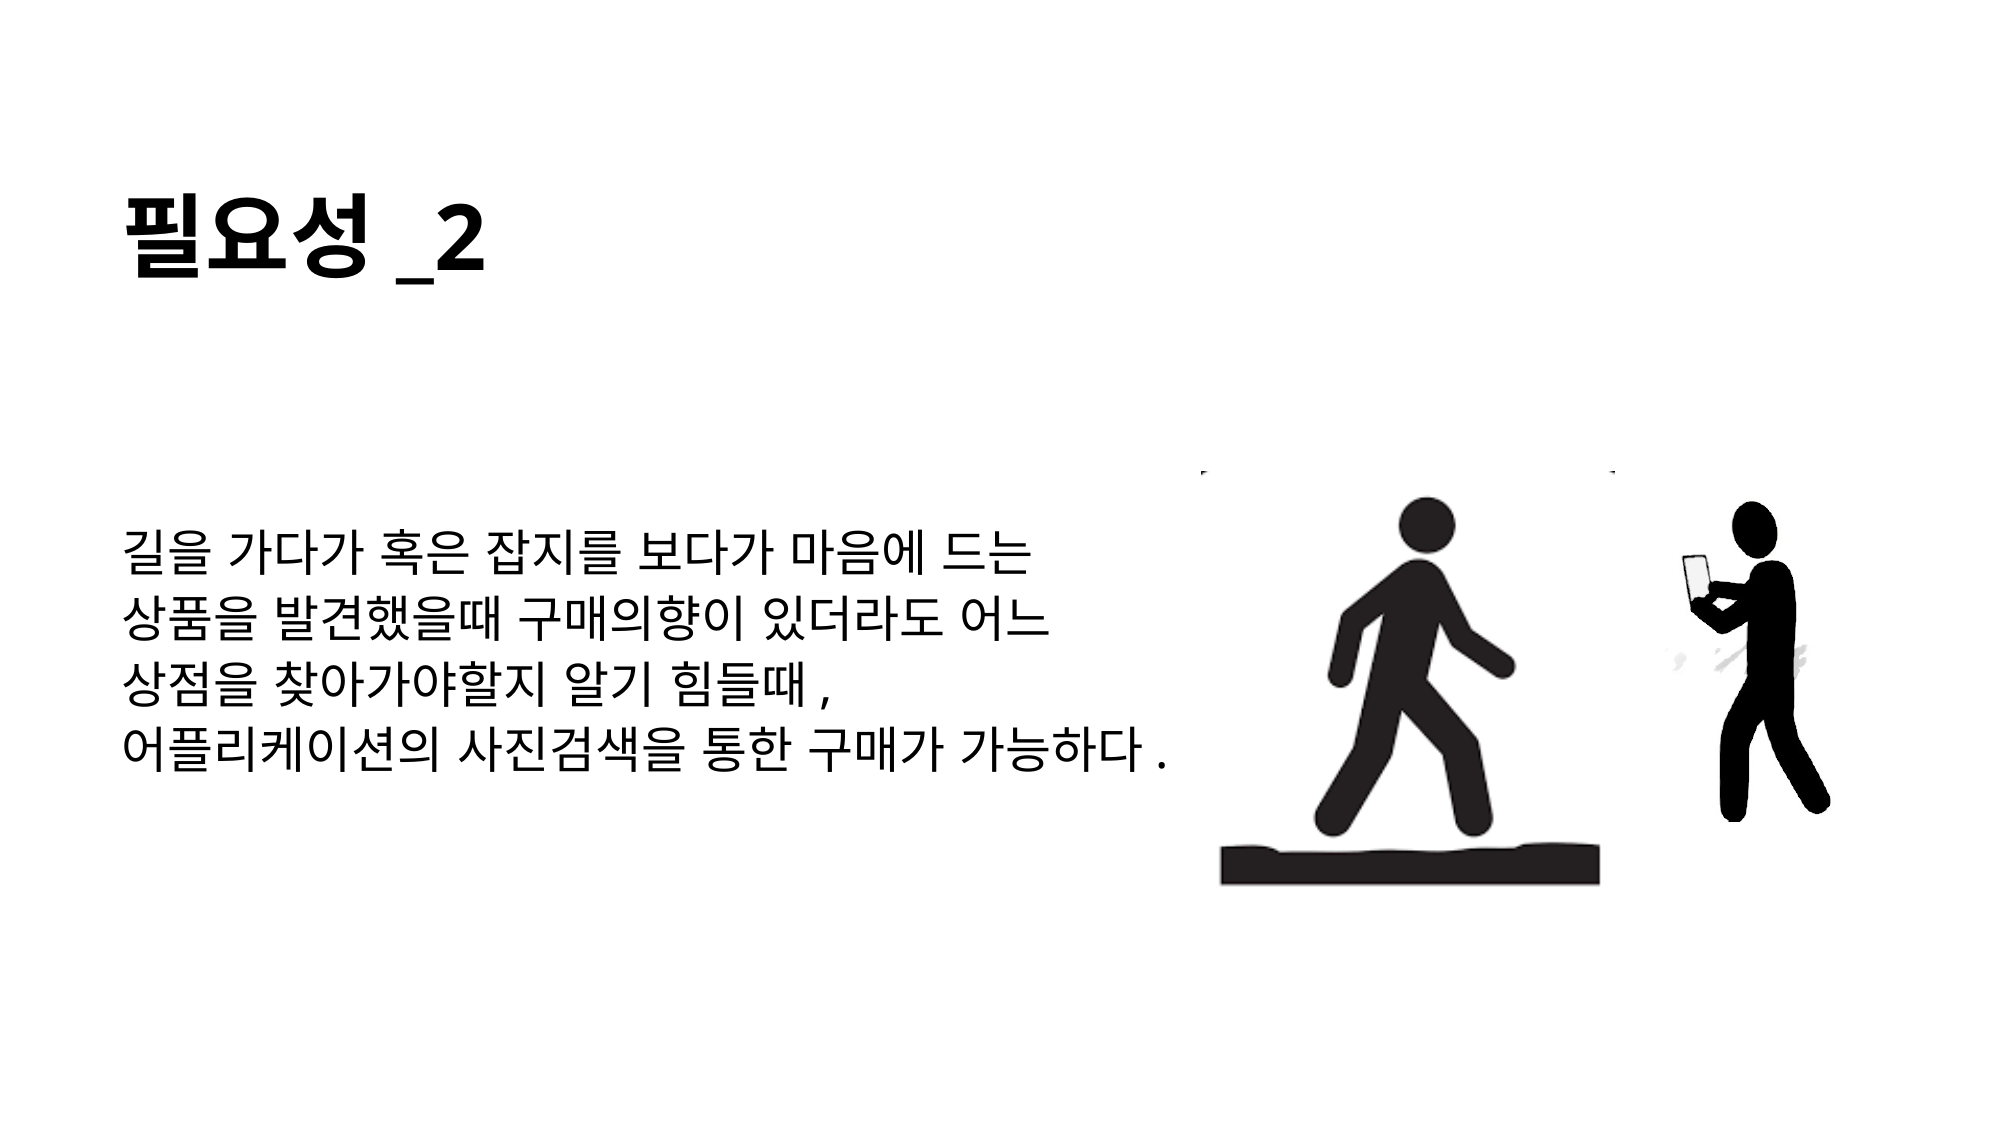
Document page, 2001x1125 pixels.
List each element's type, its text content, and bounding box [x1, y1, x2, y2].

picture [1201, 471, 1615, 895]
title 필요성_2 [106, 103, 1187, 379]
picture [1628, 491, 1838, 823]
list 길을 가다가 혹은 잡지를 보다가 마음에 드는 상품을 발견했을때 구매의향이 있더라도 어느 상점을 찾아가야할지 알기 힘들때, 어플리케이션의 사진검색을 통한 구매가 가능하다. [106, 399, 1187, 895]
